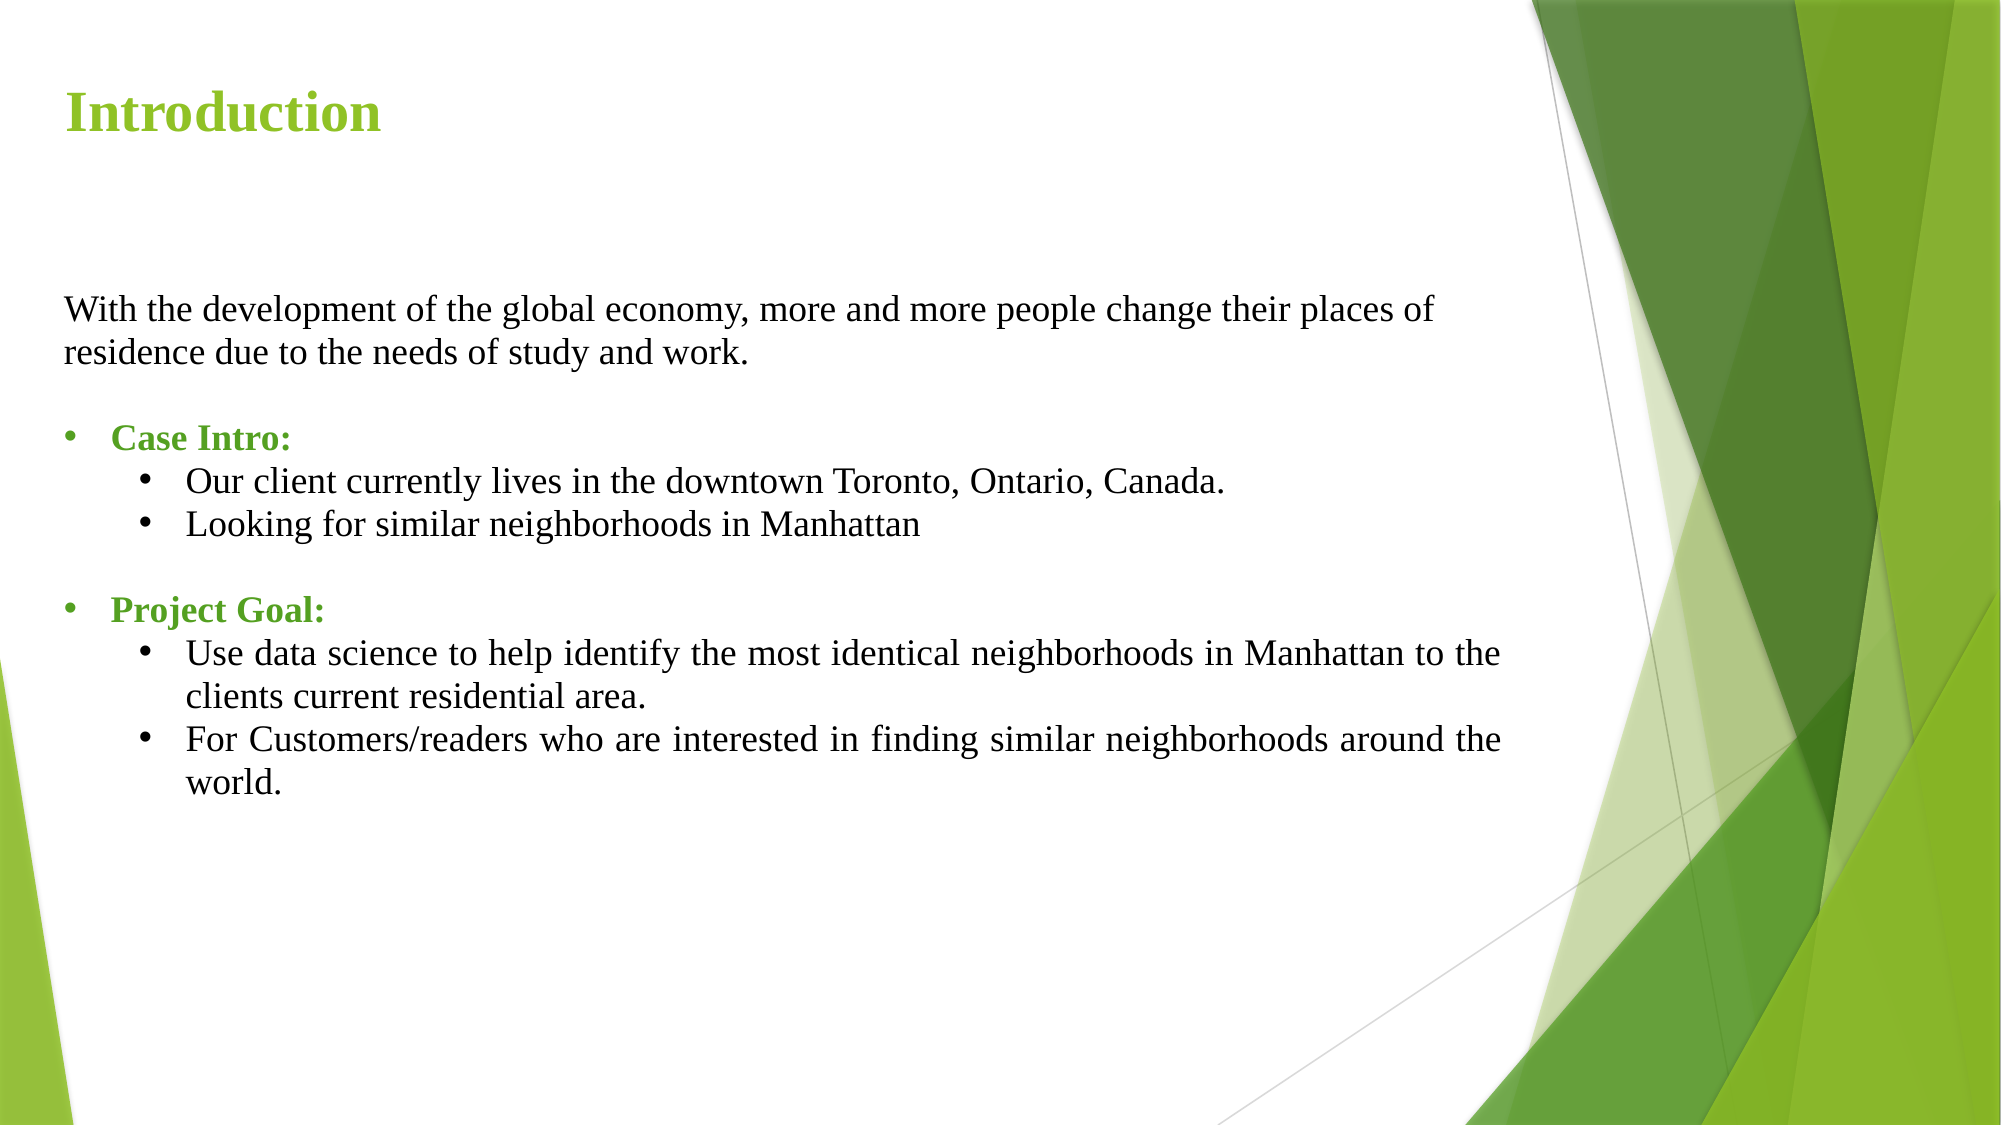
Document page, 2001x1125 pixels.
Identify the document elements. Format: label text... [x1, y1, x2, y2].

text_box With the development of the global economy, more and more people change their places of residence due to the needs of study and work. Case Intro: Our client currently lives in the downtown Toronto, Ontario, Canada. Looking for similar neighborhoods in Manhattan Project Goal: Use data science to help identify the most identical neighborhoods in Manhattan to the clients current residential area. For Customers/readers who are interested in finding similar neighborhoods around the world. [48, 278, 1518, 855]
text_box Introduction [50, 65, 398, 151]
